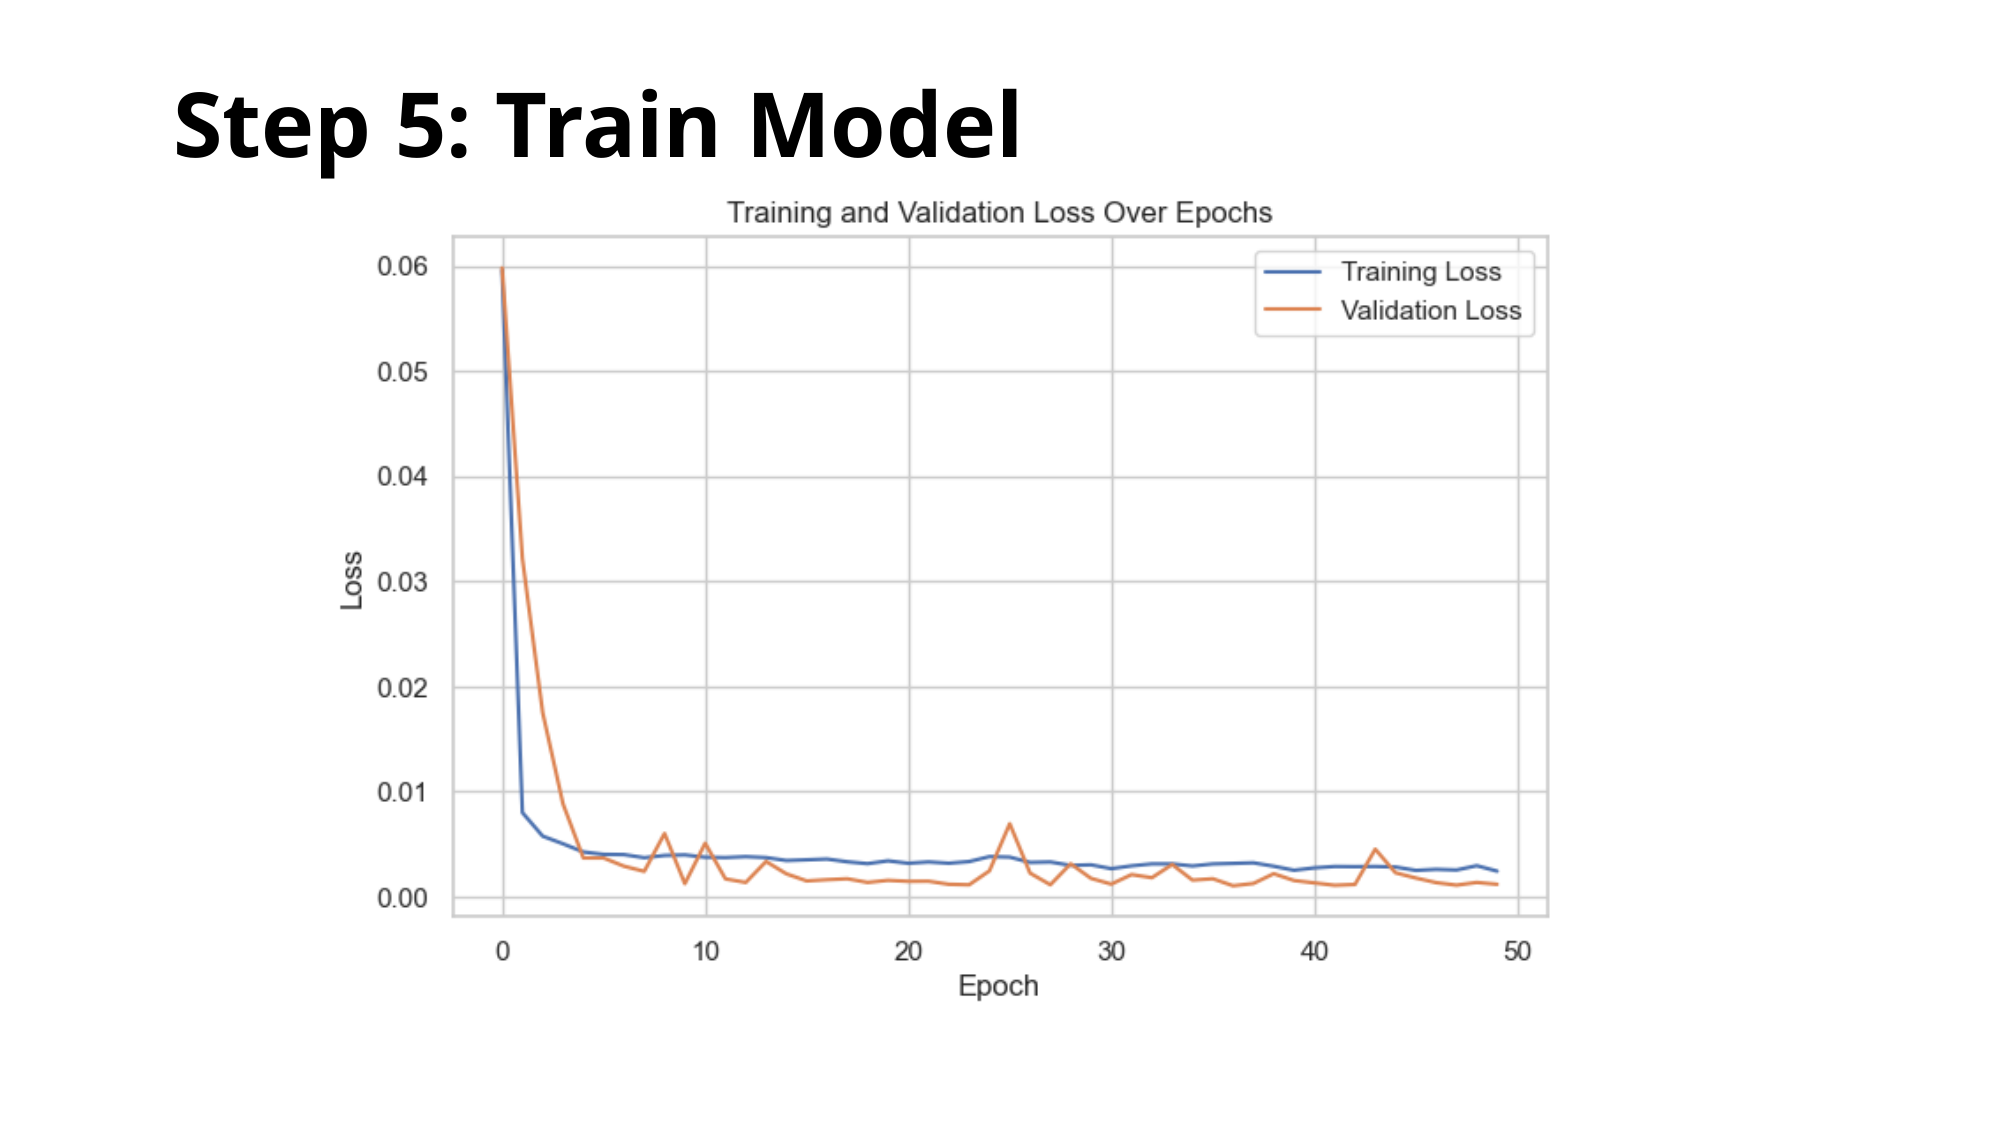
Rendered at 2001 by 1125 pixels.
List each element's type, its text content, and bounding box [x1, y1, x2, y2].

picture [323, 184, 1564, 1019]
text_box Step 5: Train Model [158, 71, 1884, 185]
